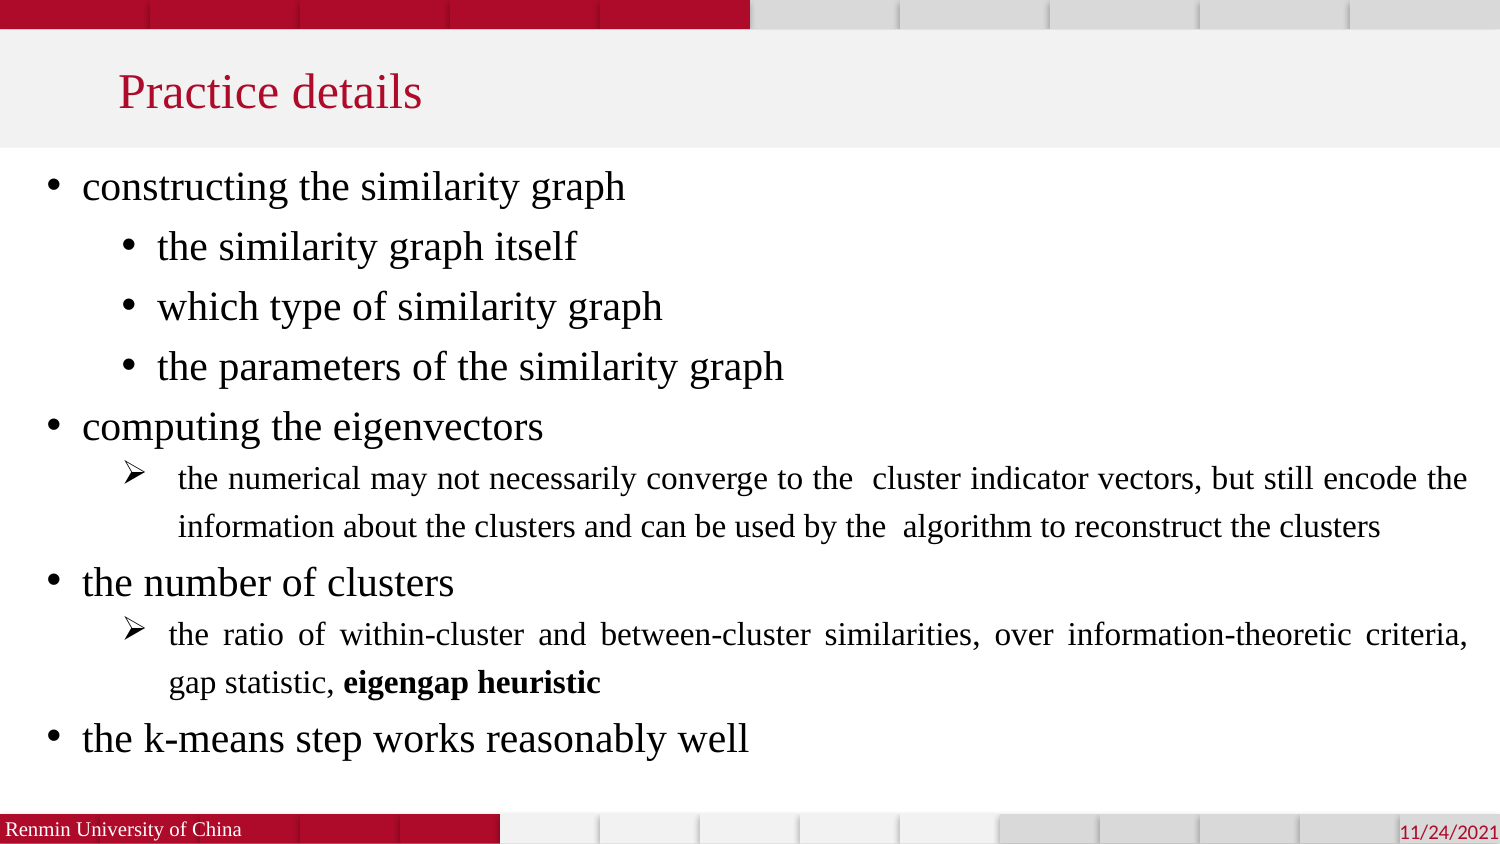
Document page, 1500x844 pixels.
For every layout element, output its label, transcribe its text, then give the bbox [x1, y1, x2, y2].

text_box [0, 37, 1500, 148]
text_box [0, 813, 498, 844]
text_box Practice details [118, 58, 1069, 119]
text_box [0, 0, 751, 30]
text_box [751, 0, 1500, 30]
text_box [999, 813, 1500, 844]
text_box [499, 813, 998, 844]
